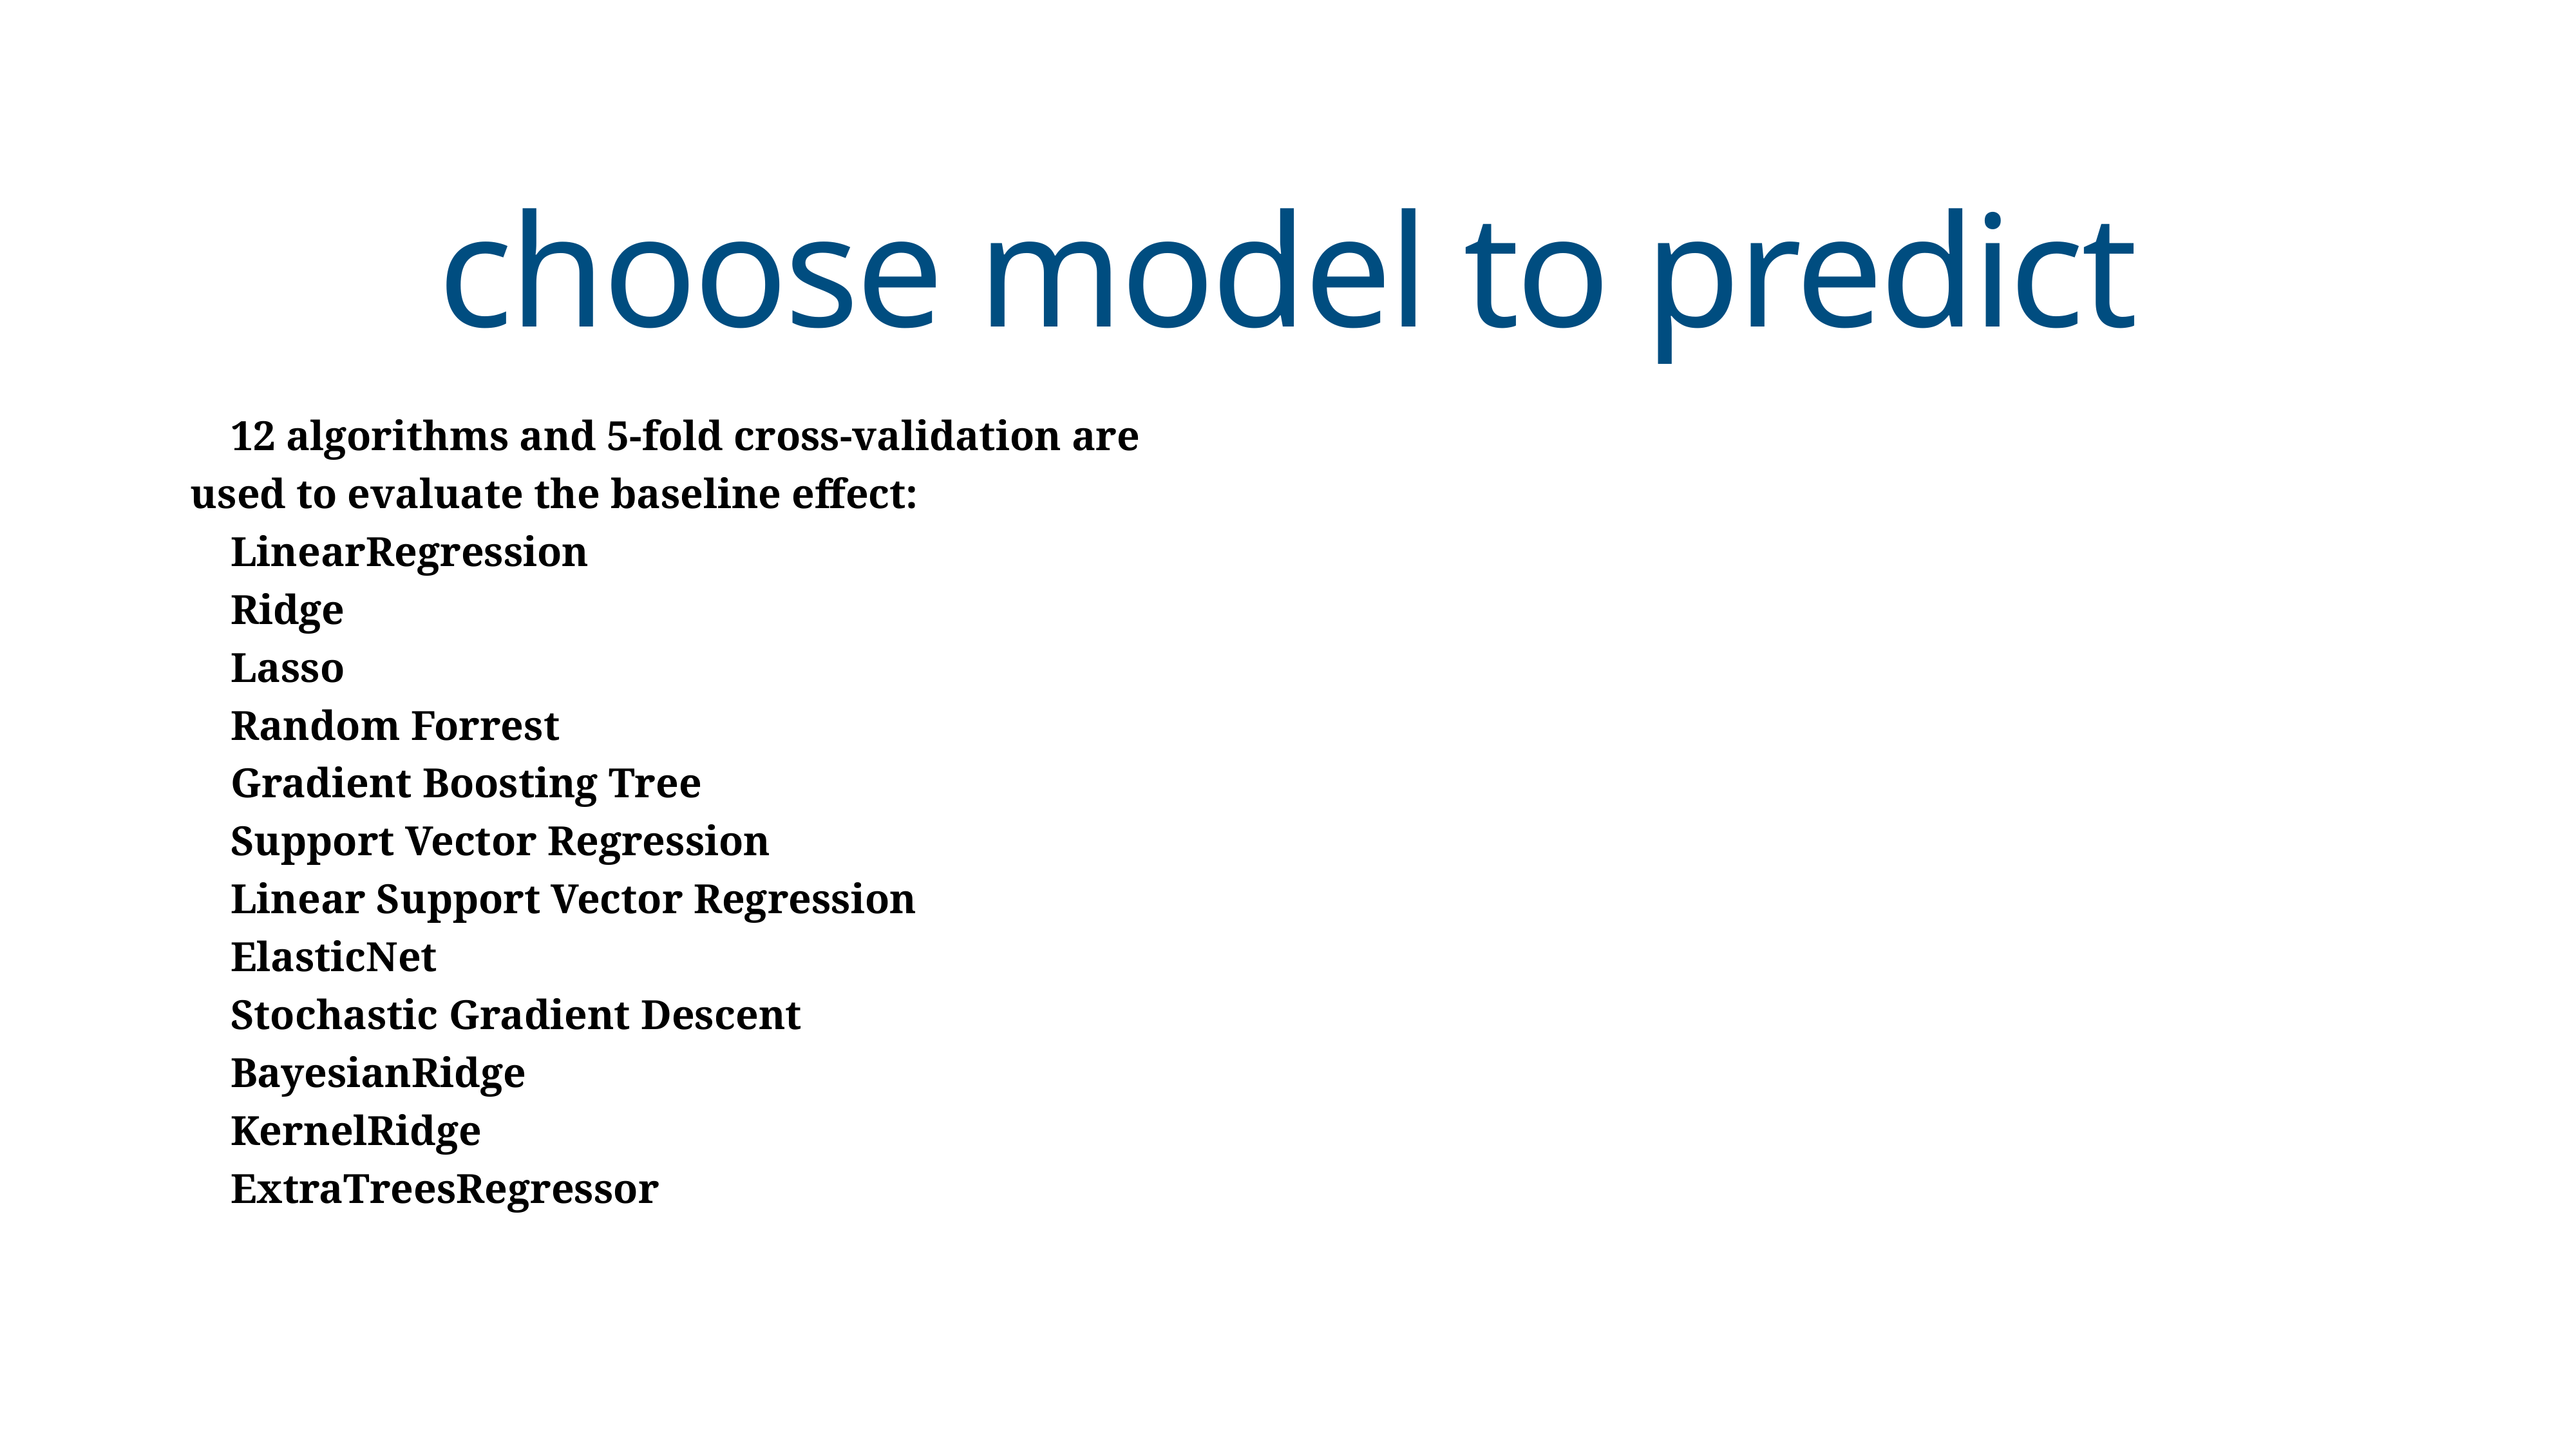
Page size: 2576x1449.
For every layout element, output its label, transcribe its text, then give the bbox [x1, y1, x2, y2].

list choose model to predict [127, 77, 2449, 488]
text_box 12 algorithms and 5-fold cross-validation are used to evaluate the baseline effect: LinearRegression Ridge Lasso Random Forrest Gradient Boosting Tree Support Vector Regression Linear Support Vector Regression ElasticNet Stochastic Gradient Descent BayesianRidge KernelRidge ExtraTreesRegressor [185, 395, 1159, 1217]
